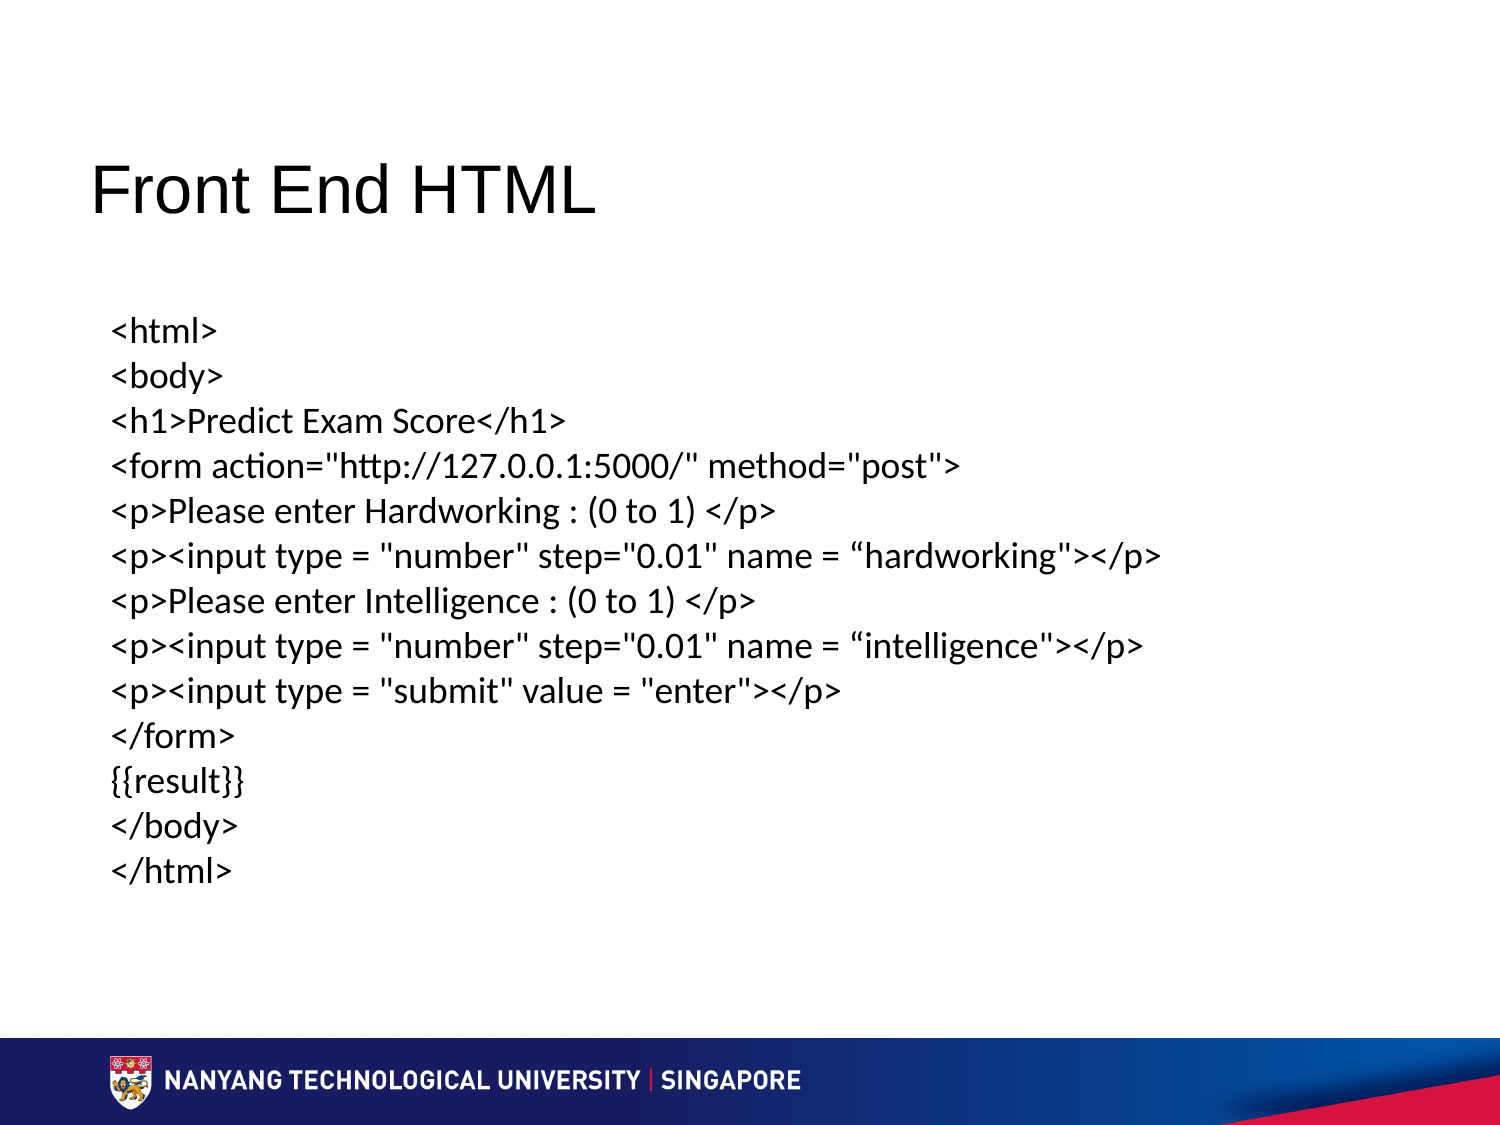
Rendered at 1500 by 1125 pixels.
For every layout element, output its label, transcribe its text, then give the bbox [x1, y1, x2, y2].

title Front End HTML [75, 92, 1425, 280]
text_box <html> <body> <h1>Predict Exam Score</h1> <form action="http://127.0.0.1:5000/" method="post"> <p>Please enter Hardworking : (0 to 1) </p> <p><input type = "number" step="0.01" name = “hardworking"></p> <p>Please enter Intelligence : (0 to 1) </p> <p><input type = "number" step="0.01" name = “intelligence"></p> <p><input type = "submit" value = "enter"></p> </form> {{result}} </body> </html> [95, 298, 1362, 944]
picture [0, 1038, 1500, 1125]
